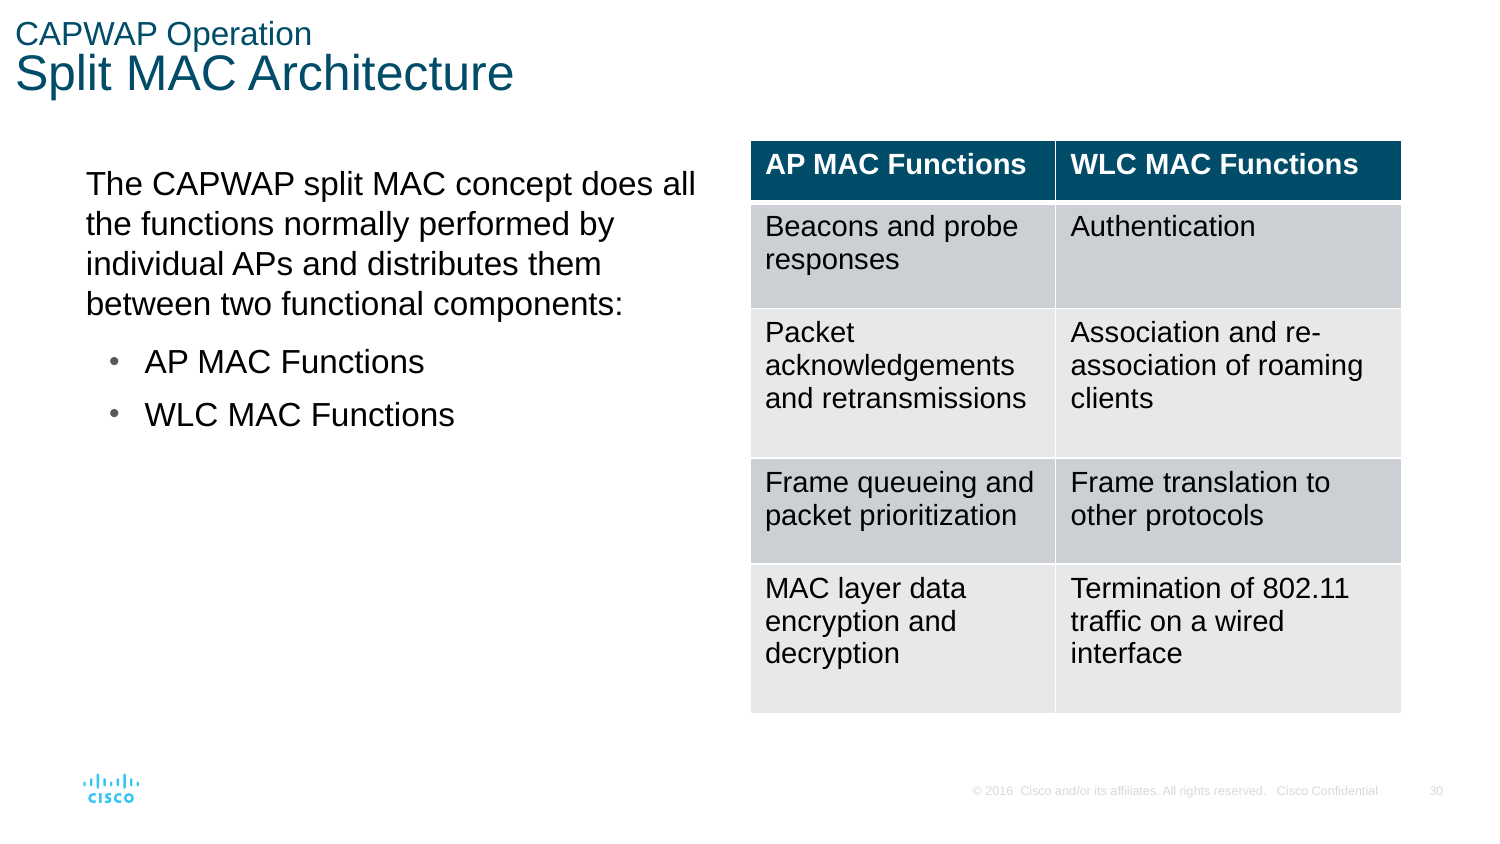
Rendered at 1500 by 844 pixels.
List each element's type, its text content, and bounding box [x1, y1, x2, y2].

table_cell Packet acknowledgements and retransmissions [751, 309, 1055, 457]
table_cell Frame queueing and packet prioritization [751, 459, 1055, 563]
list The CAPWAP split MAC concept does all the functions normally performed by individual APs and distributes them between two functional components: AP MAC Functions WLC MAC Functions [70, 154, 727, 790]
table_cell Termination of 802.11 traffic on a wired interface [1056, 565, 1401, 713]
table_header AP MAC Functions [751, 141, 1055, 200]
table_cell Beacons and probe responses [751, 205, 1055, 308]
table_header WLC MAC Functions [1056, 141, 1401, 200]
table_cell Frame translation to other protocols [1056, 459, 1401, 563]
table_cell Authentication [1056, 205, 1401, 308]
table_cell MAC layer data encryption and decryption [751, 565, 1055, 713]
title CAPWAP Operation Split MAC Architecture [0, 0, 1369, 121]
table_cell Association and re-association of roaming clients [1056, 309, 1401, 457]
